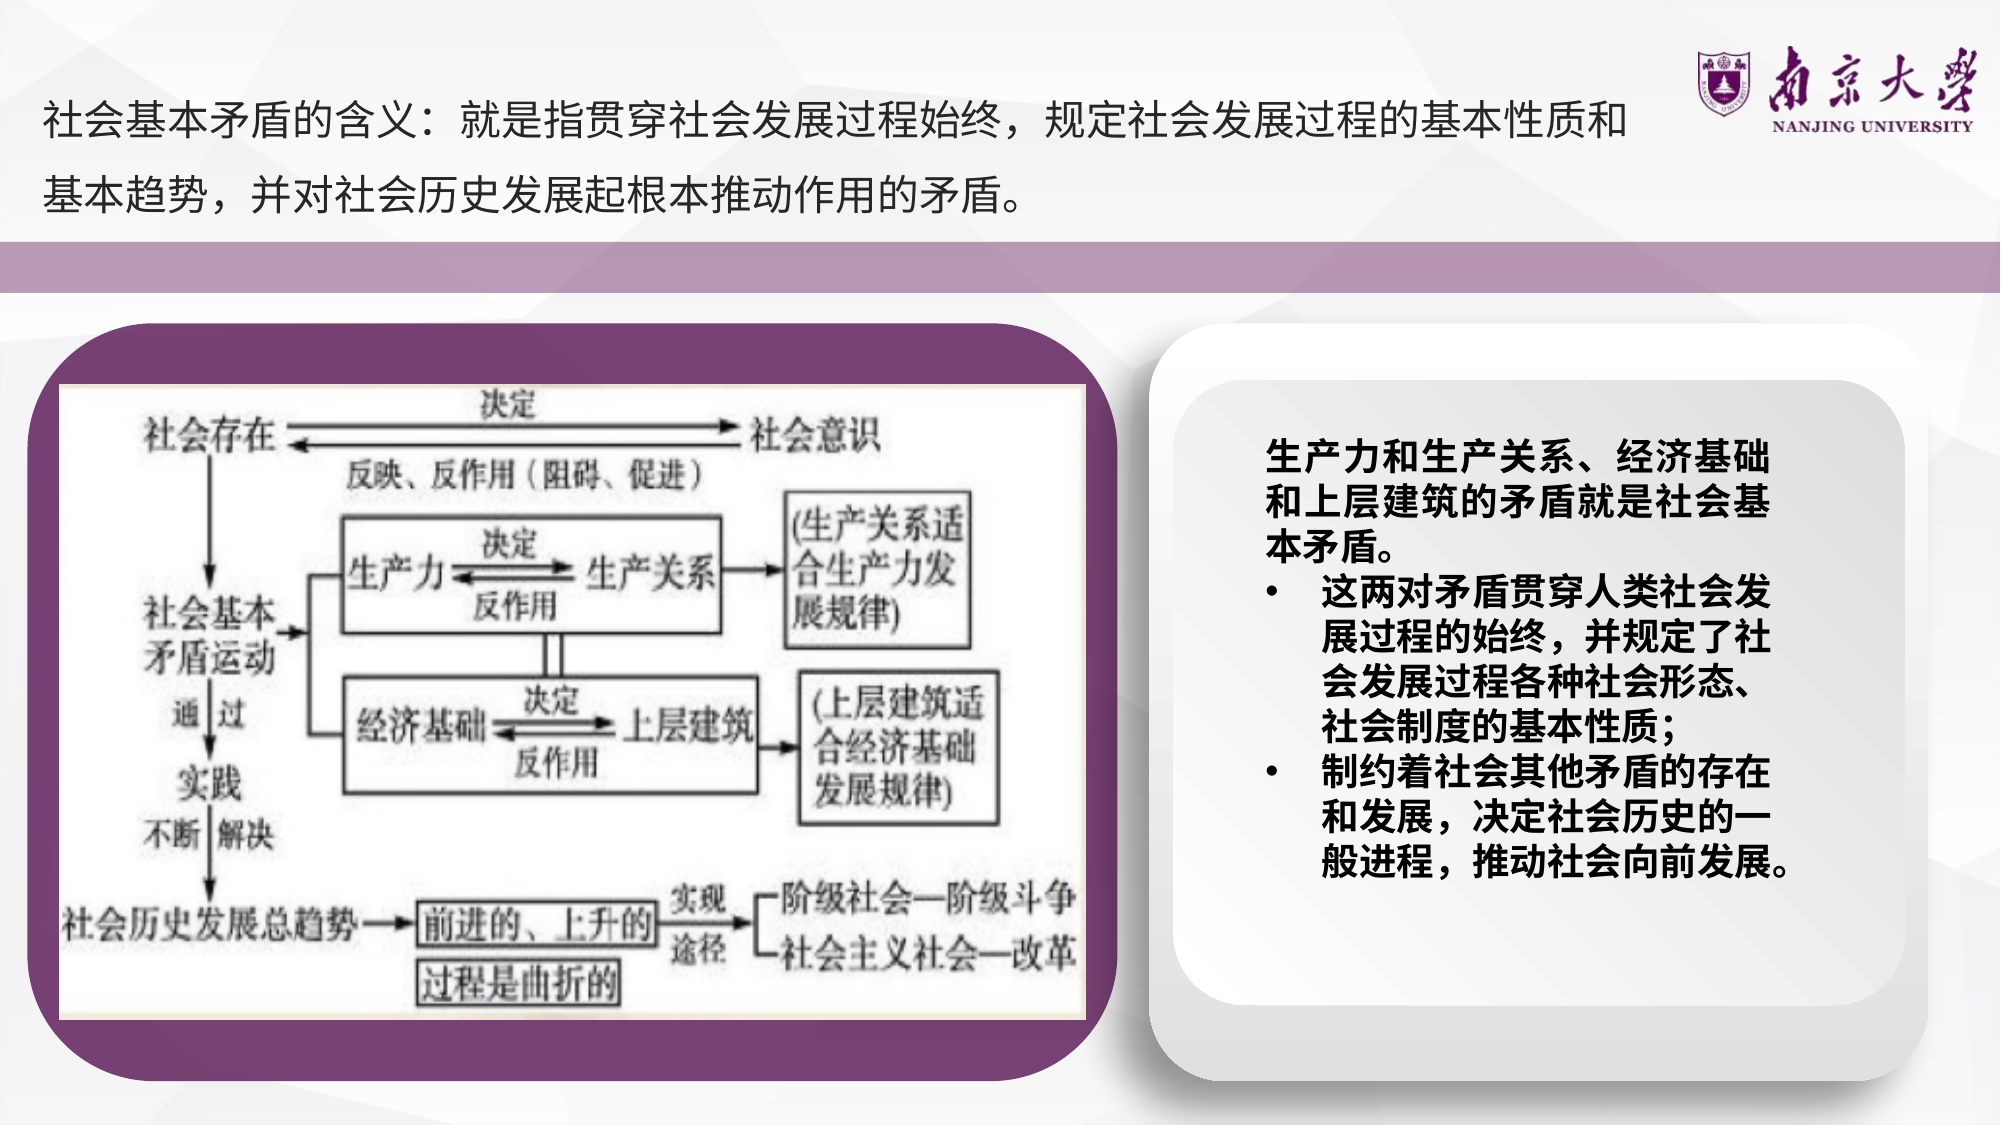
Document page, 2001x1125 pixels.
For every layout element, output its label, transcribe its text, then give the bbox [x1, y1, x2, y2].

text_box 社会基本矛盾的含义：就是指贯穿社会发展过程始终，规定社会发展过程的基本性质和基本趋势，并对社会历史发展起根本推动作用的矛盾。 [27, 61, 1677, 227]
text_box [1149, 323, 1929, 1082]
text_box [0, 241, 2000, 293]
picture [0, 0, 2001, 1125]
text_box [26, 322, 1101, 1083]
